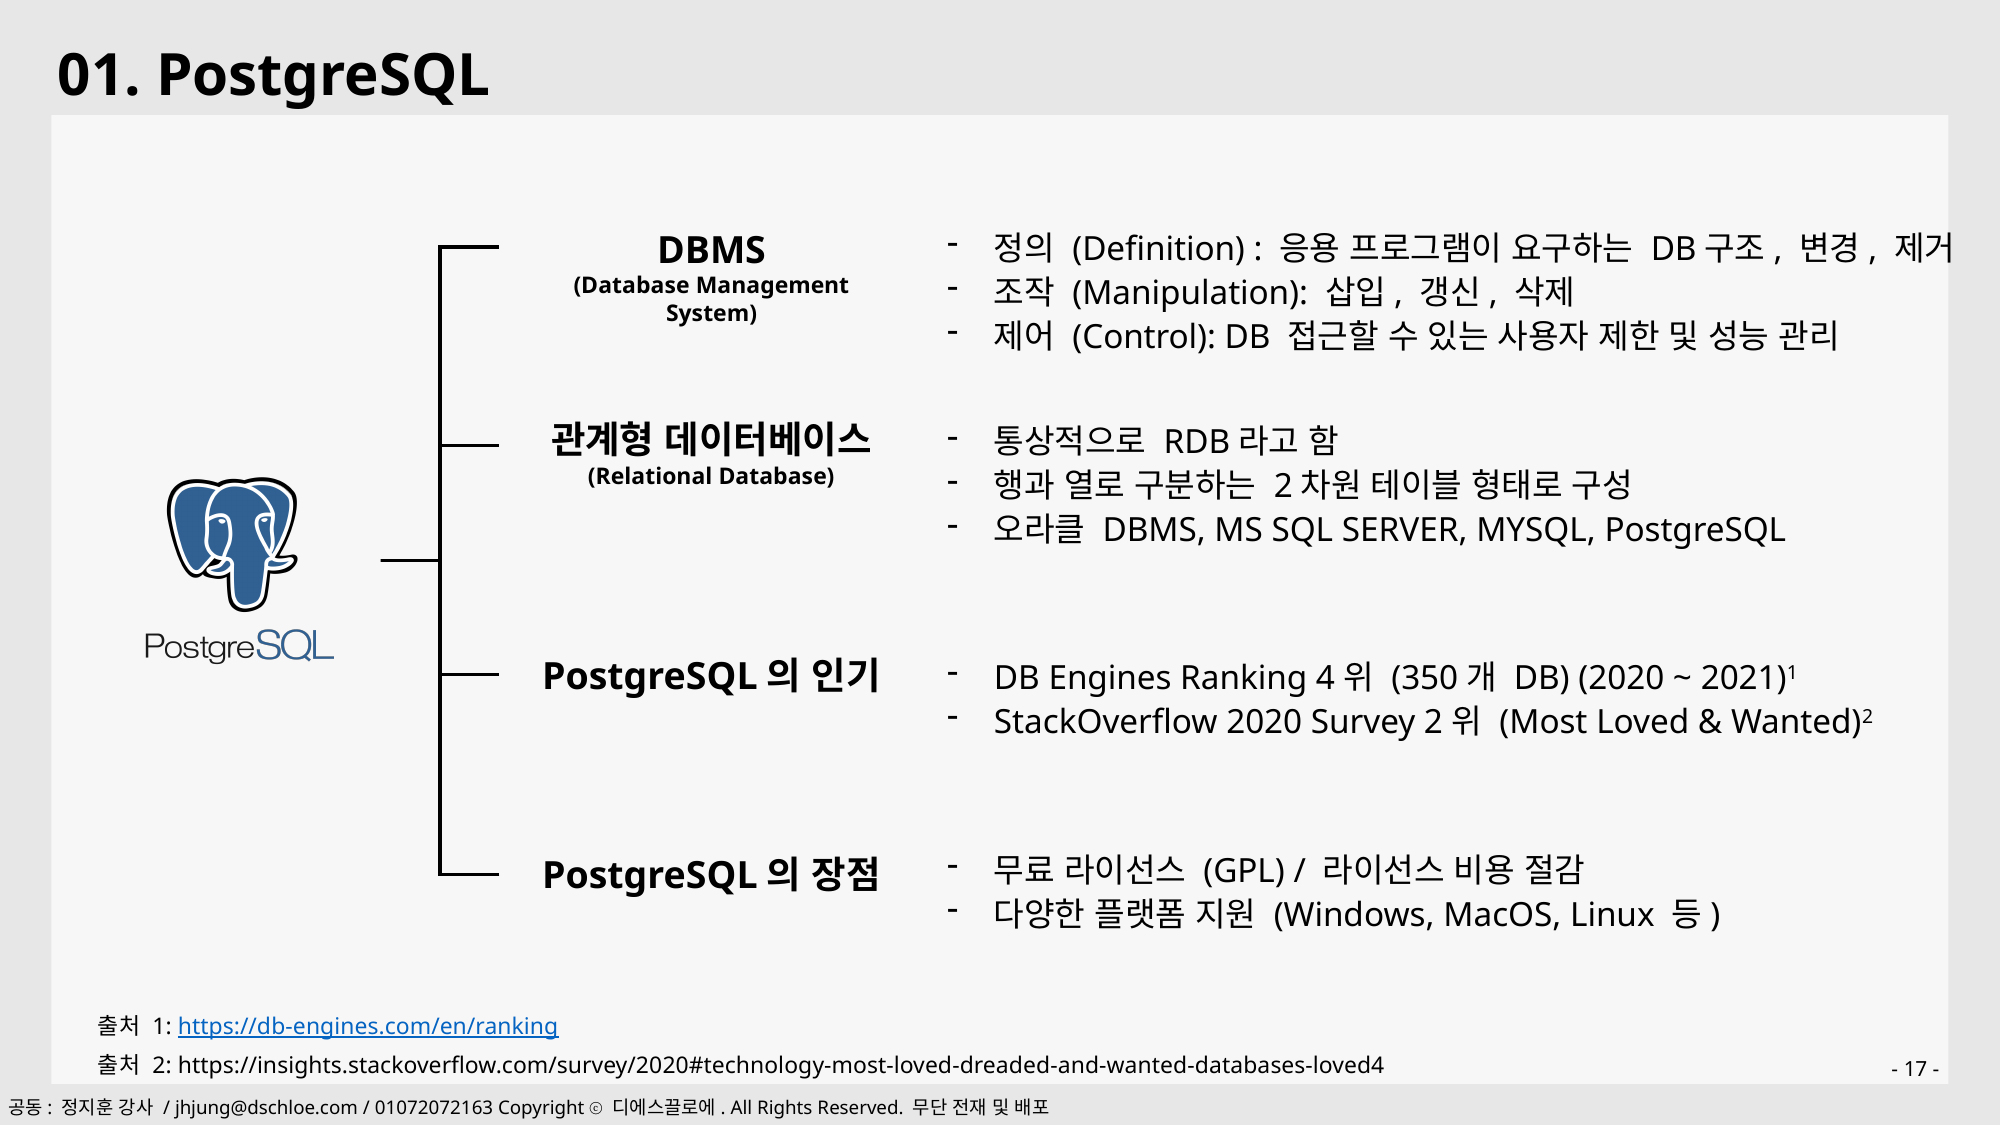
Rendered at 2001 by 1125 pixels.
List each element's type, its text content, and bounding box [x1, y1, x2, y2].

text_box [380, 246, 500, 875]
text_box 출처 1: https://db-engines.com/en/ranking 출처 2: https://insights.stackoverflow.com/survey/2020#technology-most-loved-dreaded-and-wanted-databases-loved4 [83, 994, 1640, 1086]
text_box 통상적으로 RDB라고 함 행과 열로 구분하는 2차원 테이블 형태로 구성 오라클 DBMS, MS SQL SERVER, MYSQL, PostgreSQL [932, 409, 2000, 556]
picture [127, 445, 347, 690]
text_box PostgreSQL의 인기 [525, 644, 897, 705]
slide_number - 17 - [1504, 1039, 1955, 1100]
text_box 정의 (Definition) : 응용 프로그램이 요구하는 DB구조, 변경, 제거 조작 (Manipulation): 삽입, 갱신, 삭제 제어 (Control): DB 접근할 수 있는 사용자 제한 및 성능 관리 [932, 215, 2000, 363]
text_box DB Engines Ranking 4위 (350개 DB) (2020 ~ 2021)1 StackOverflow 2020 Survey 2위 (Most Loved & Wanted)2 [932, 644, 2000, 748]
text_box 무료 라이선스 (GPL) / 라이선스 비용 절감 다양한 플랫폼 지원 (Windows, MacOS, Linux 등) [932, 837, 2000, 984]
text_box 01. PostgreSQL [43, 30, 506, 115]
text_box 관계형 데이터베이스 (Relational Database) [525, 409, 897, 497]
text_box DBMS (Database Management System) [525, 218, 897, 334]
text_box PostgreSQL의 장점 [525, 843, 897, 904]
